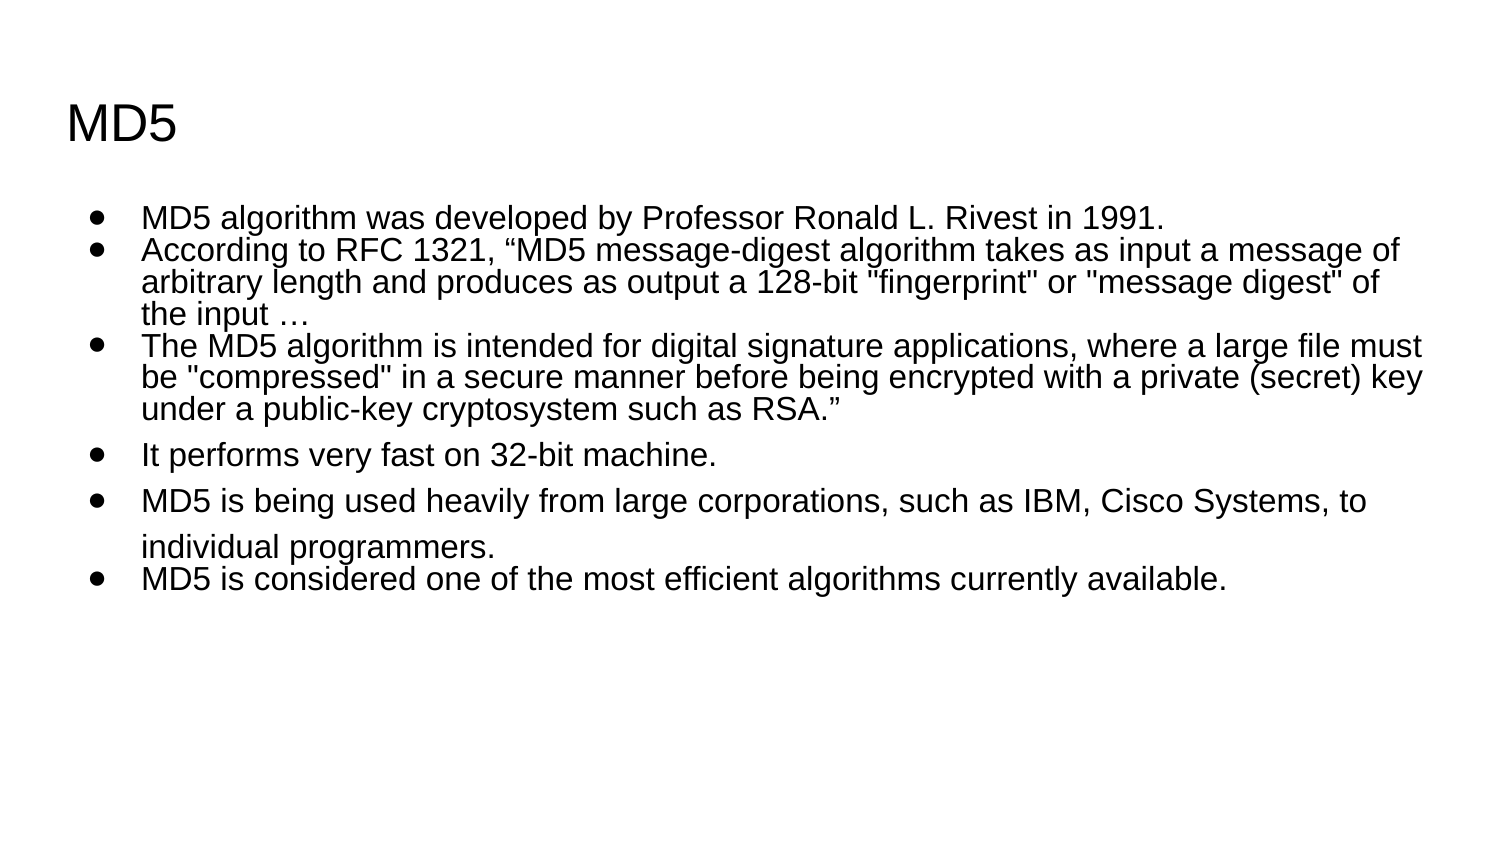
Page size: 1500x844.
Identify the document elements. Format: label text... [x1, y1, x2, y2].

title MD5 [51, 72, 1449, 167]
list MD5 algorithm was developed by Professor Ronald L. Rivest in 1991. According to RFC 1321, “MD5 message-digest algorithm takes as input a message of arbitrary length and produces as output a 128-bit "fingerprint" or "message digest" of the input … The MD5 algorithm is intended for digital signature applications, where a large file must be "compressed" in a secure manner before being encrypted with a private (secret) key under a public-key cryptosystem such as RSA.” It performs very fast on 32-bit machine. MD5 is being used heavily from large corporations, such as IBM, Cisco Systems, to individual programmers. MD5 is considered one of the most efficient algorithms currently available. [51, 189, 1449, 750]
